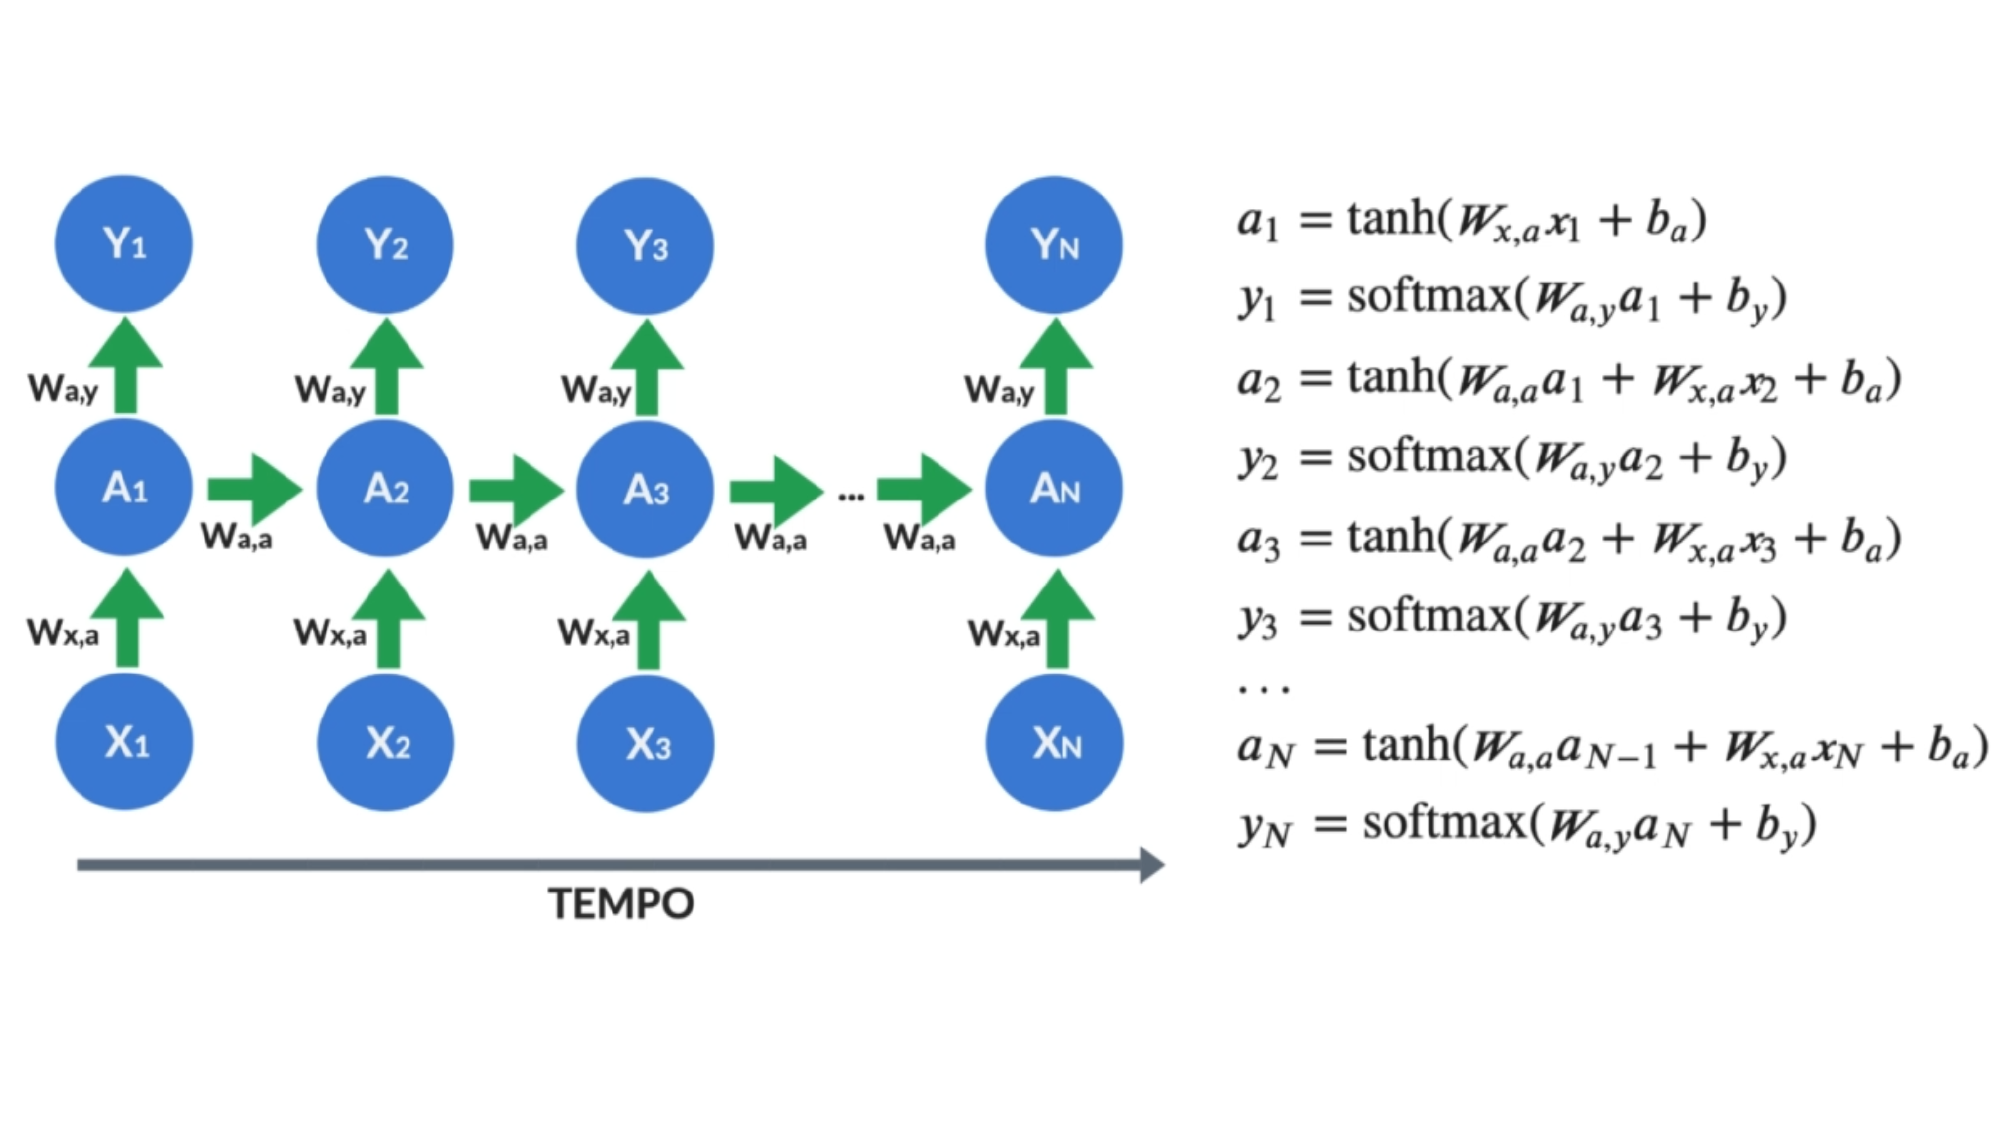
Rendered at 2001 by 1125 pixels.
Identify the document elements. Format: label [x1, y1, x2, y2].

picture [0, 152, 2000, 935]
